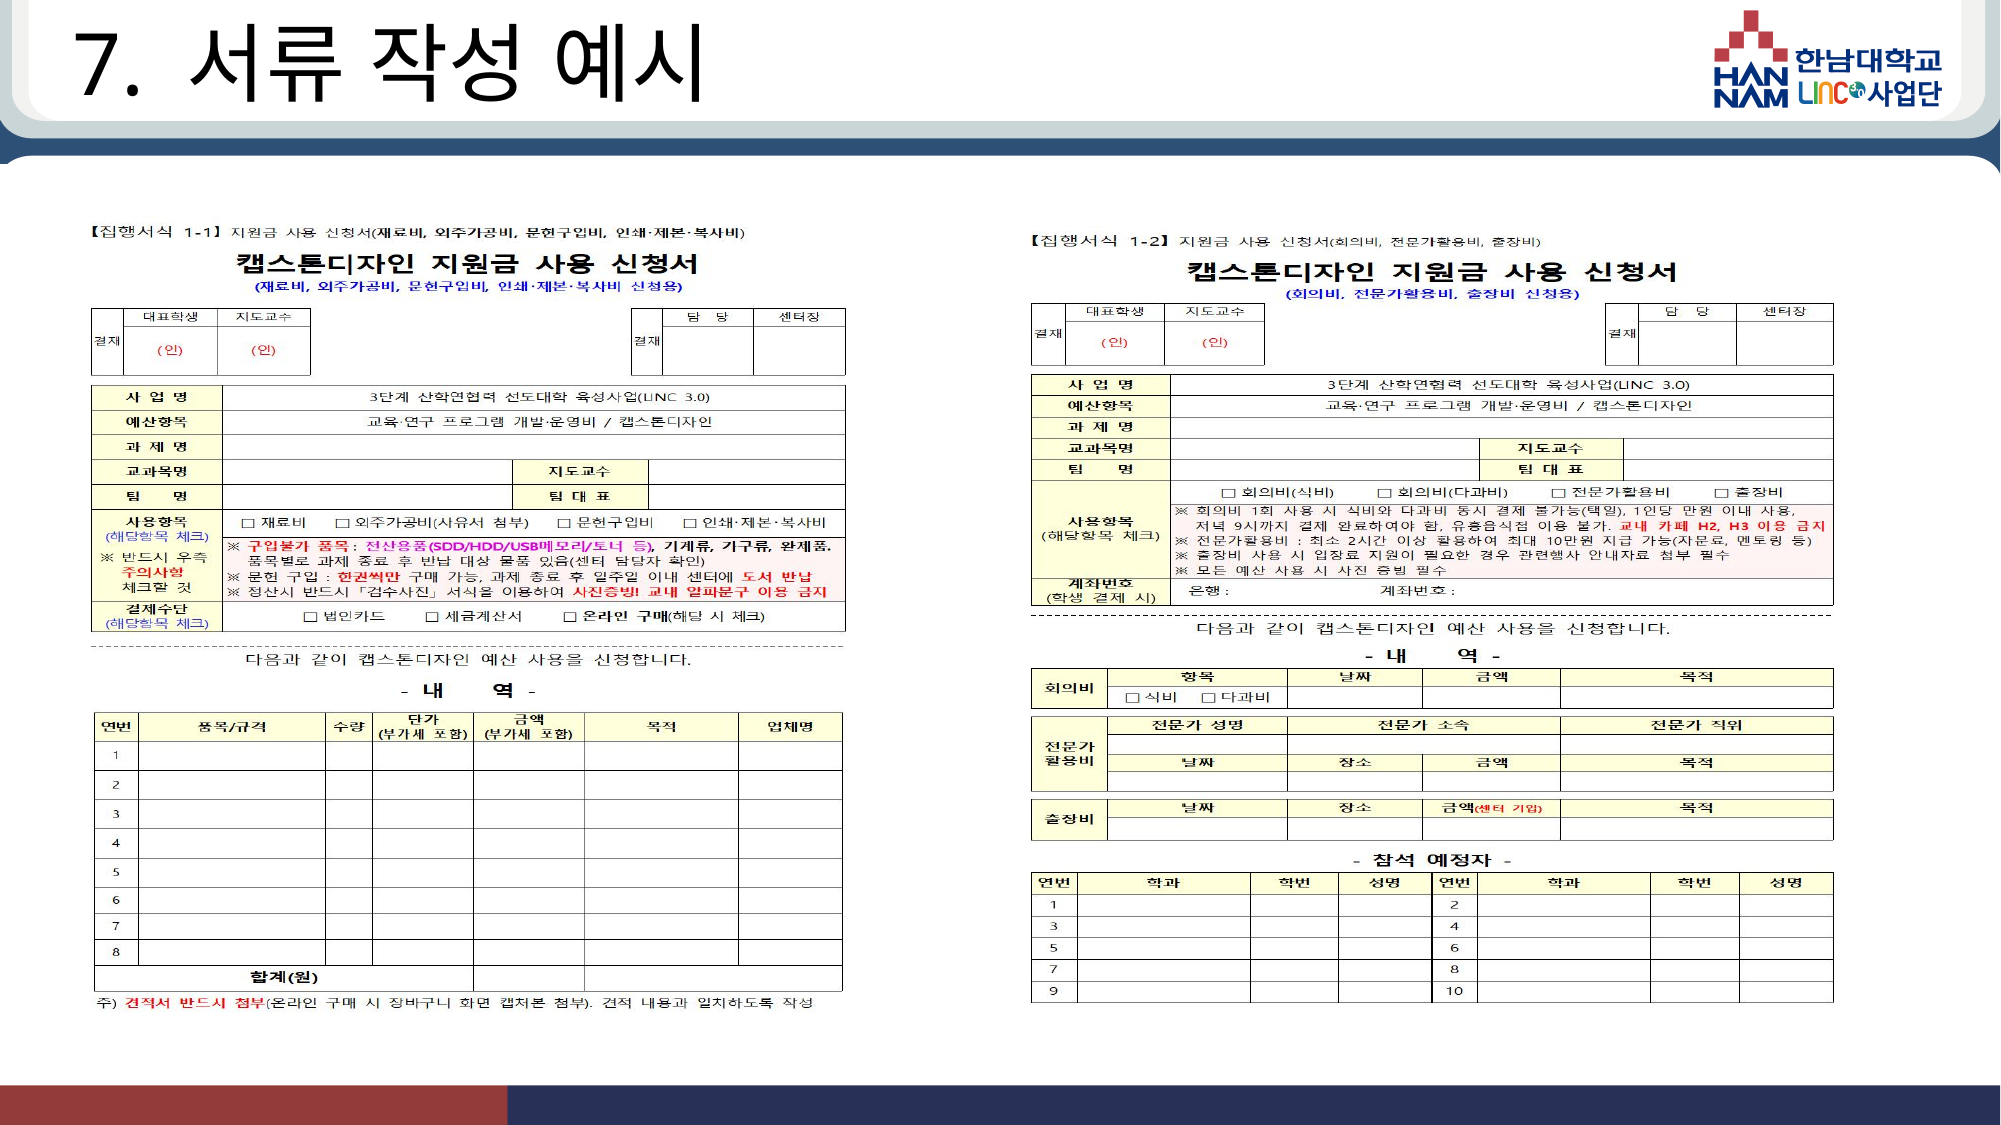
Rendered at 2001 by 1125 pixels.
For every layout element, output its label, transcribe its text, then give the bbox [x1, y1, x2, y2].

picture [0, 0, 2001, 1125]
title 7. 서류 작성 예시 [57, 13, 1532, 122]
